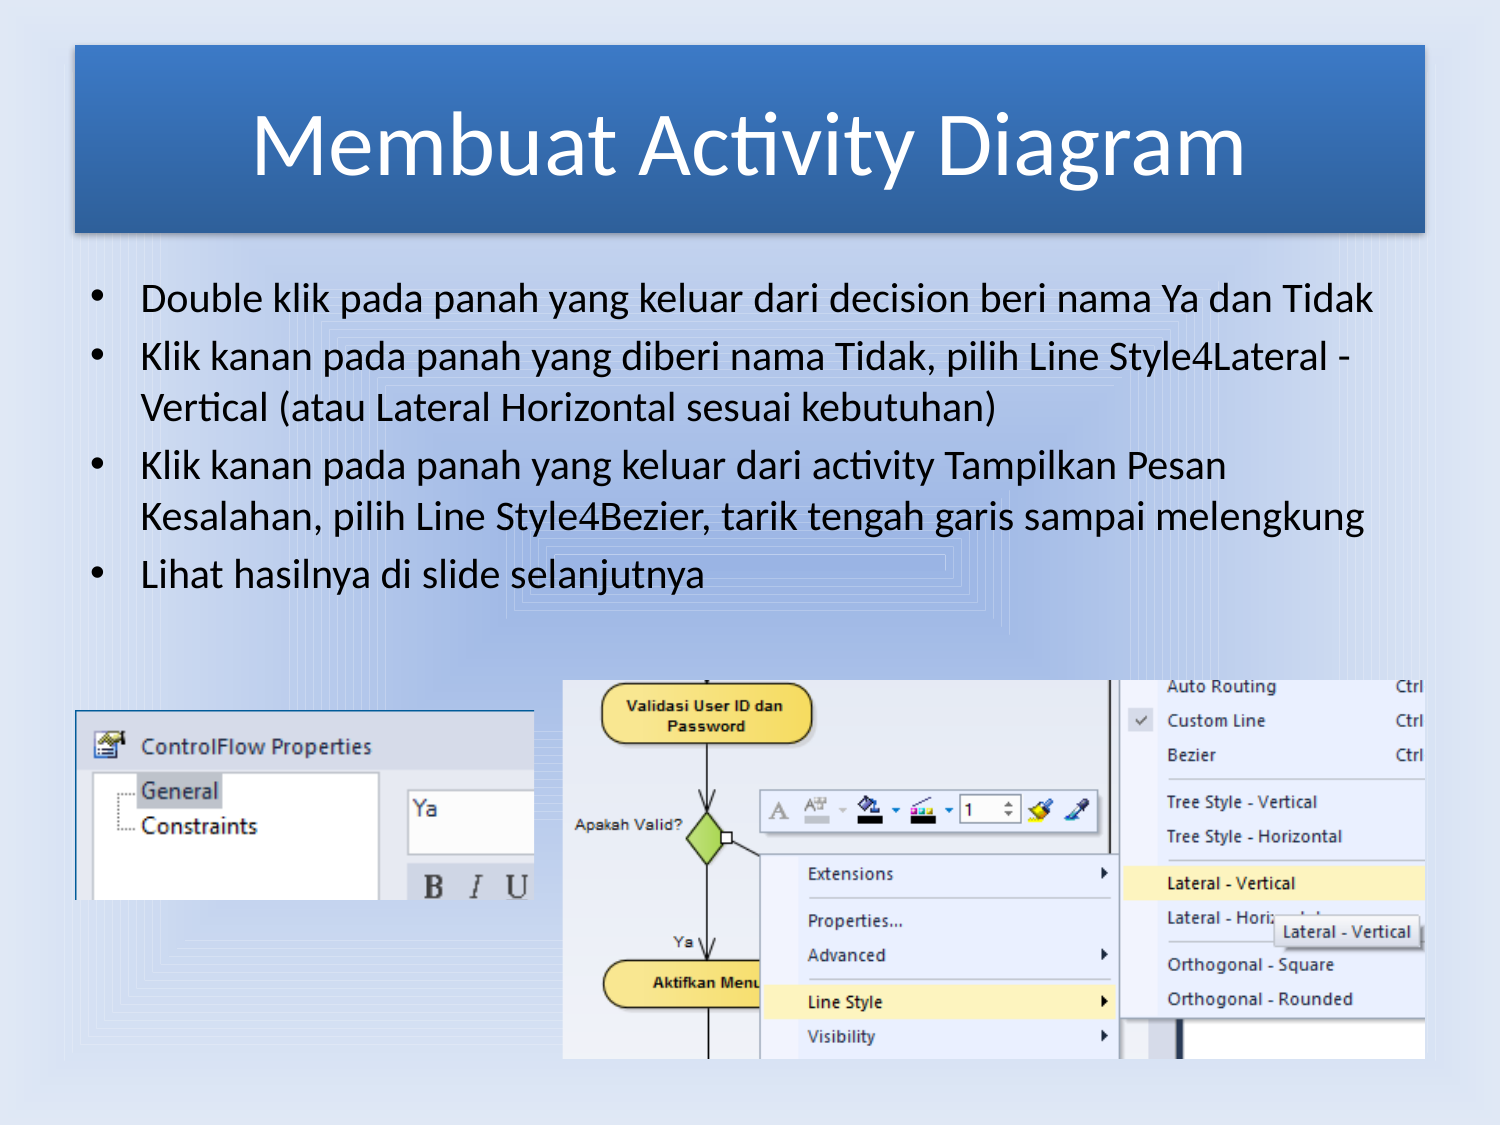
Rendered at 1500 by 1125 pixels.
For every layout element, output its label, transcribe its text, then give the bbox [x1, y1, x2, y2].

picture [74, 710, 535, 900]
picture [562, 680, 1426, 1059]
list Double klik pada panah yang keluar dari decision beri nama Ya dan Tidak Klik kanan pada panah yang diberi nama Tidak, pilih Line StyleLateral - Vertical (atau Lateral Horizontal sesuai kebutuhan) Klik kanan pada panah yang keluar dari activity Tampilkan Pesan Kesalahan, pilih Line StyleBezier, tarik tengah garis sampai melengkung Lihat hasilnya di slide selanjutnya [75, 262, 1425, 681]
title Membuat Activity Diagram [75, 45, 1425, 233]
